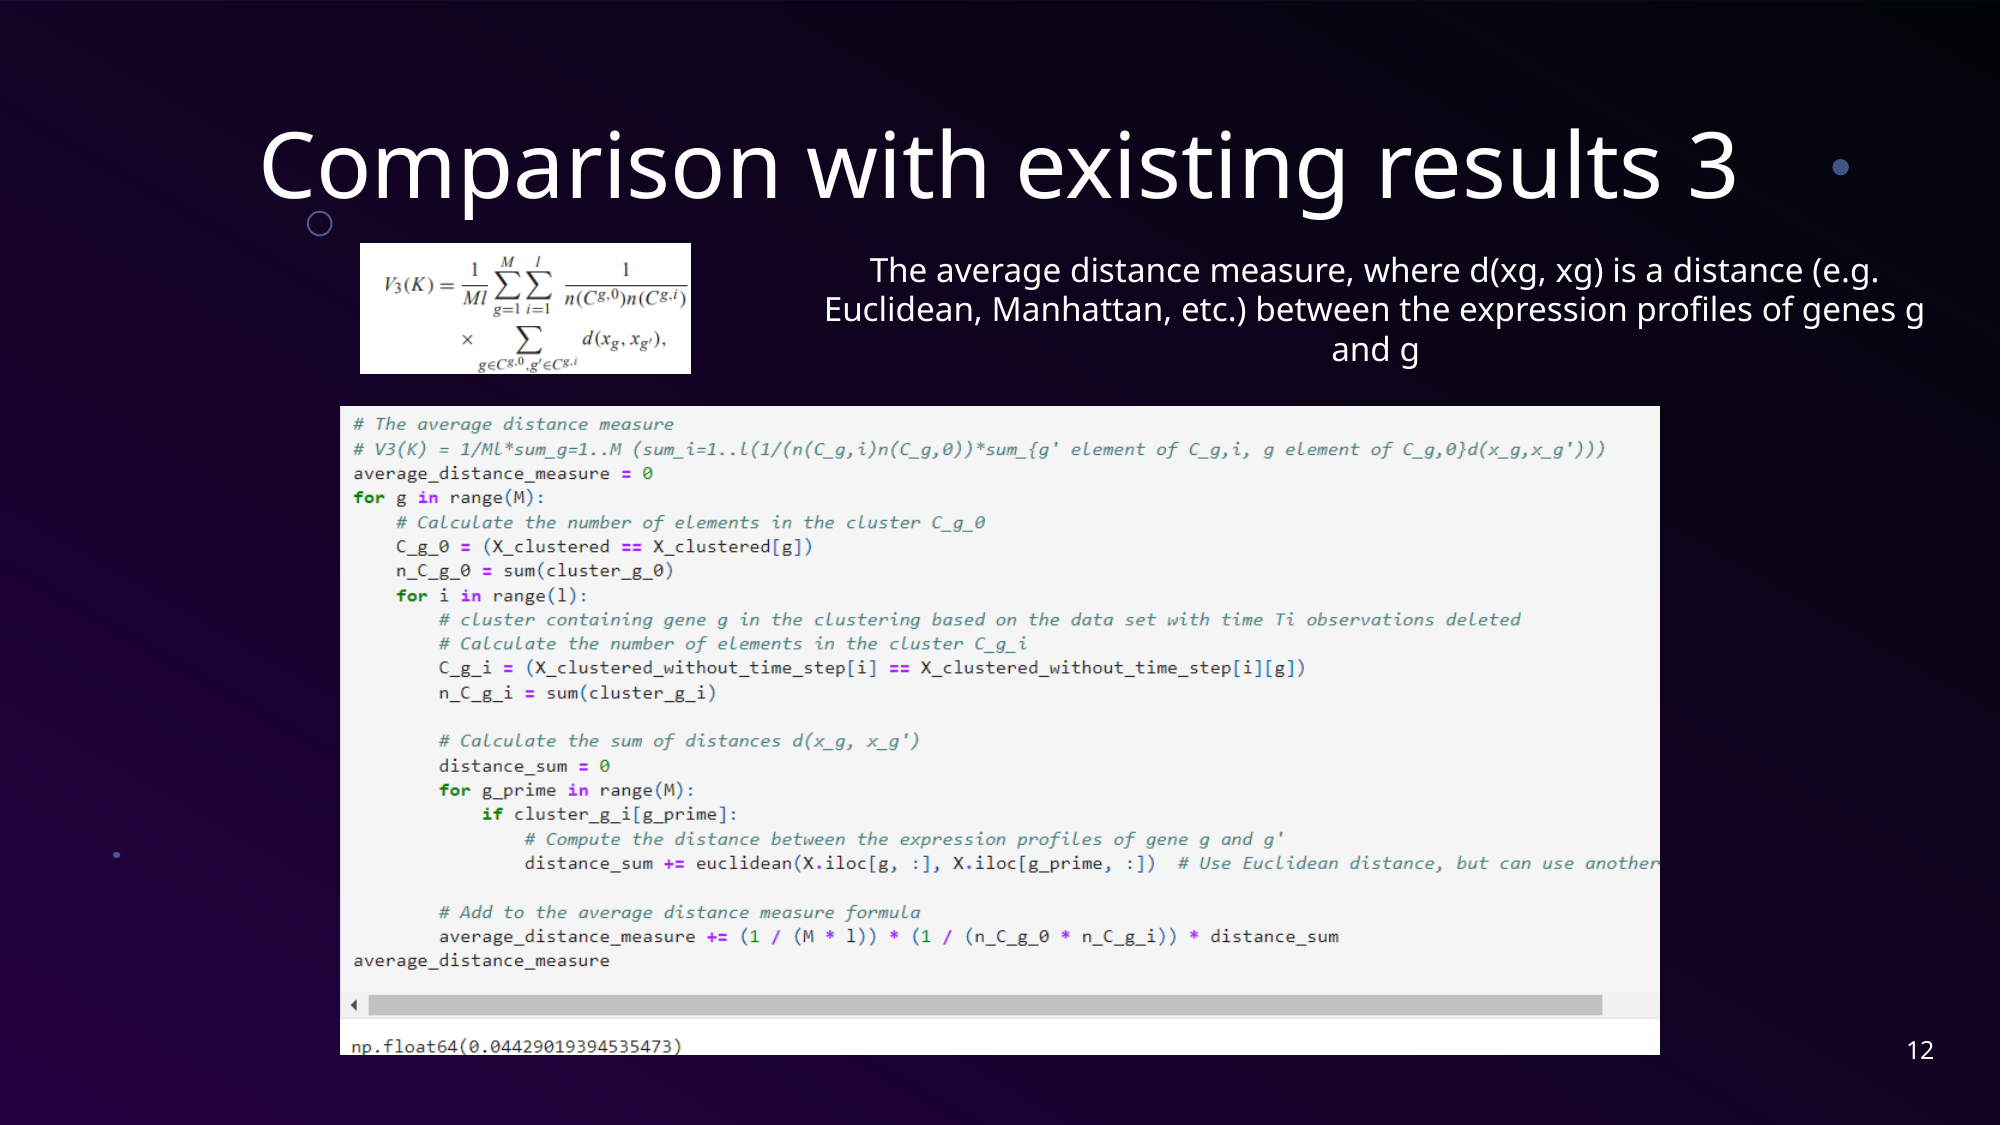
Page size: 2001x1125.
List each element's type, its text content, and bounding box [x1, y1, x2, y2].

title Comparison with existing results 3 [137, 59, 1863, 278]
list The average distance measure, where d(xg, xg) is a distance (e.g. Euclidean, Manhattan, etc.) between the expression profiles of genes g and g [788, 258, 1963, 359]
picture [360, 243, 691, 374]
picture [340, 406, 1660, 1055]
slide_number 12 [1499, 1021, 1950, 1082]
